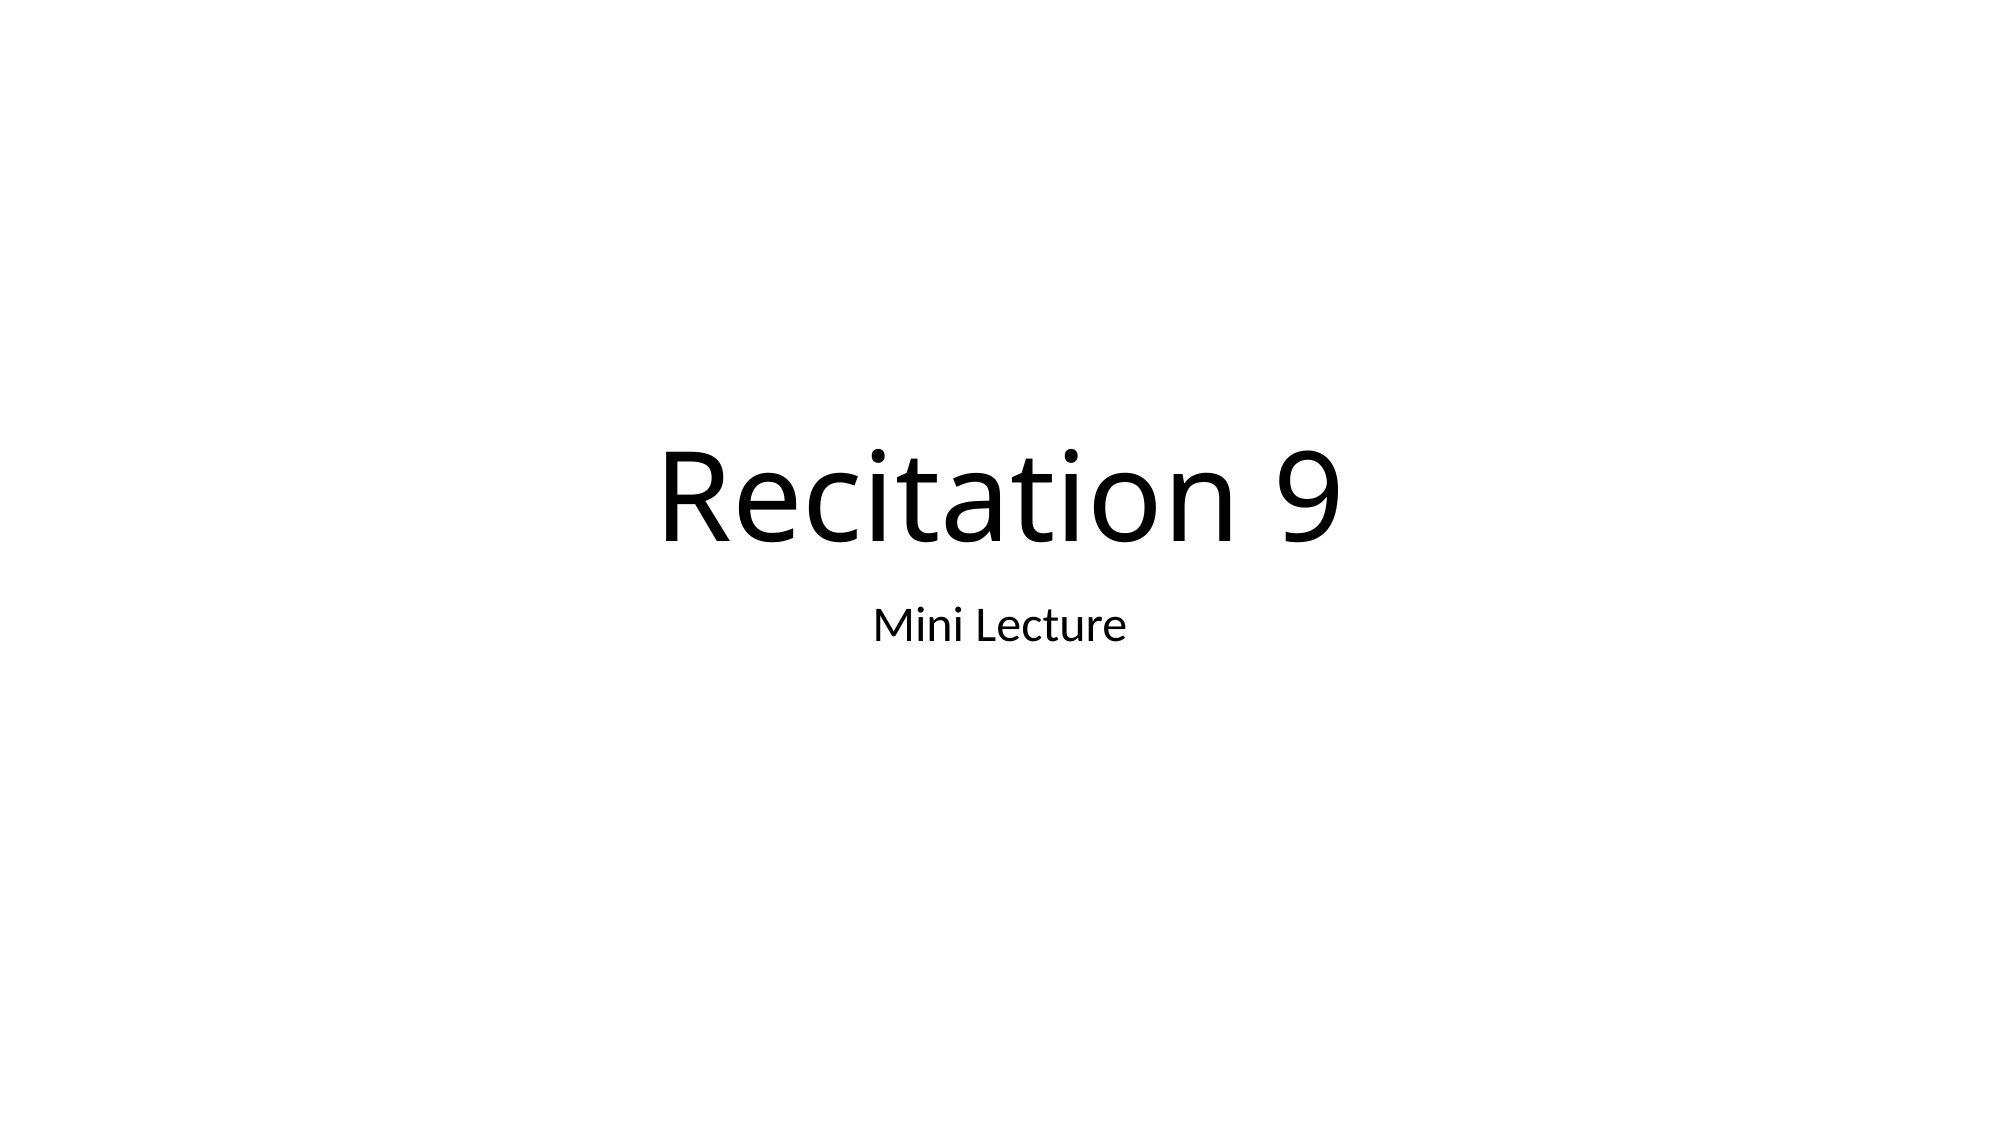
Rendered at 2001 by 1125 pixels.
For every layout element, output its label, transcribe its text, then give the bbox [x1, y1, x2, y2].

subtitle Mini Lecture [249, 590, 1750, 863]
title Recitation 9 [249, 184, 1750, 576]
